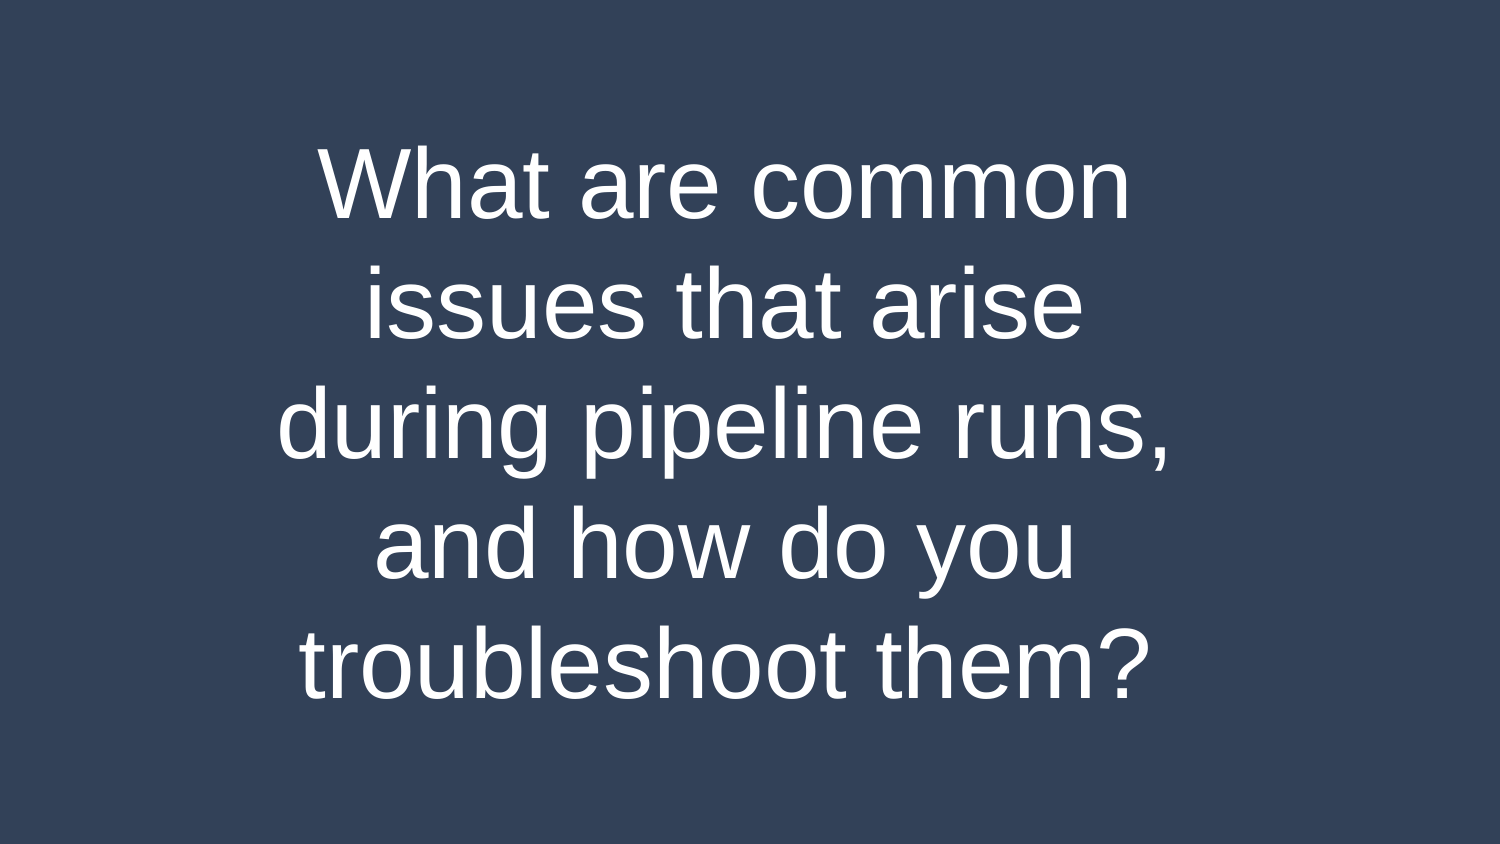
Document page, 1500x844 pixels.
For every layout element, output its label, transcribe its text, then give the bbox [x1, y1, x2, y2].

text_box What are common issues that arise during pipeline runs, and how do you troubleshoot them? [227, 111, 1224, 726]
